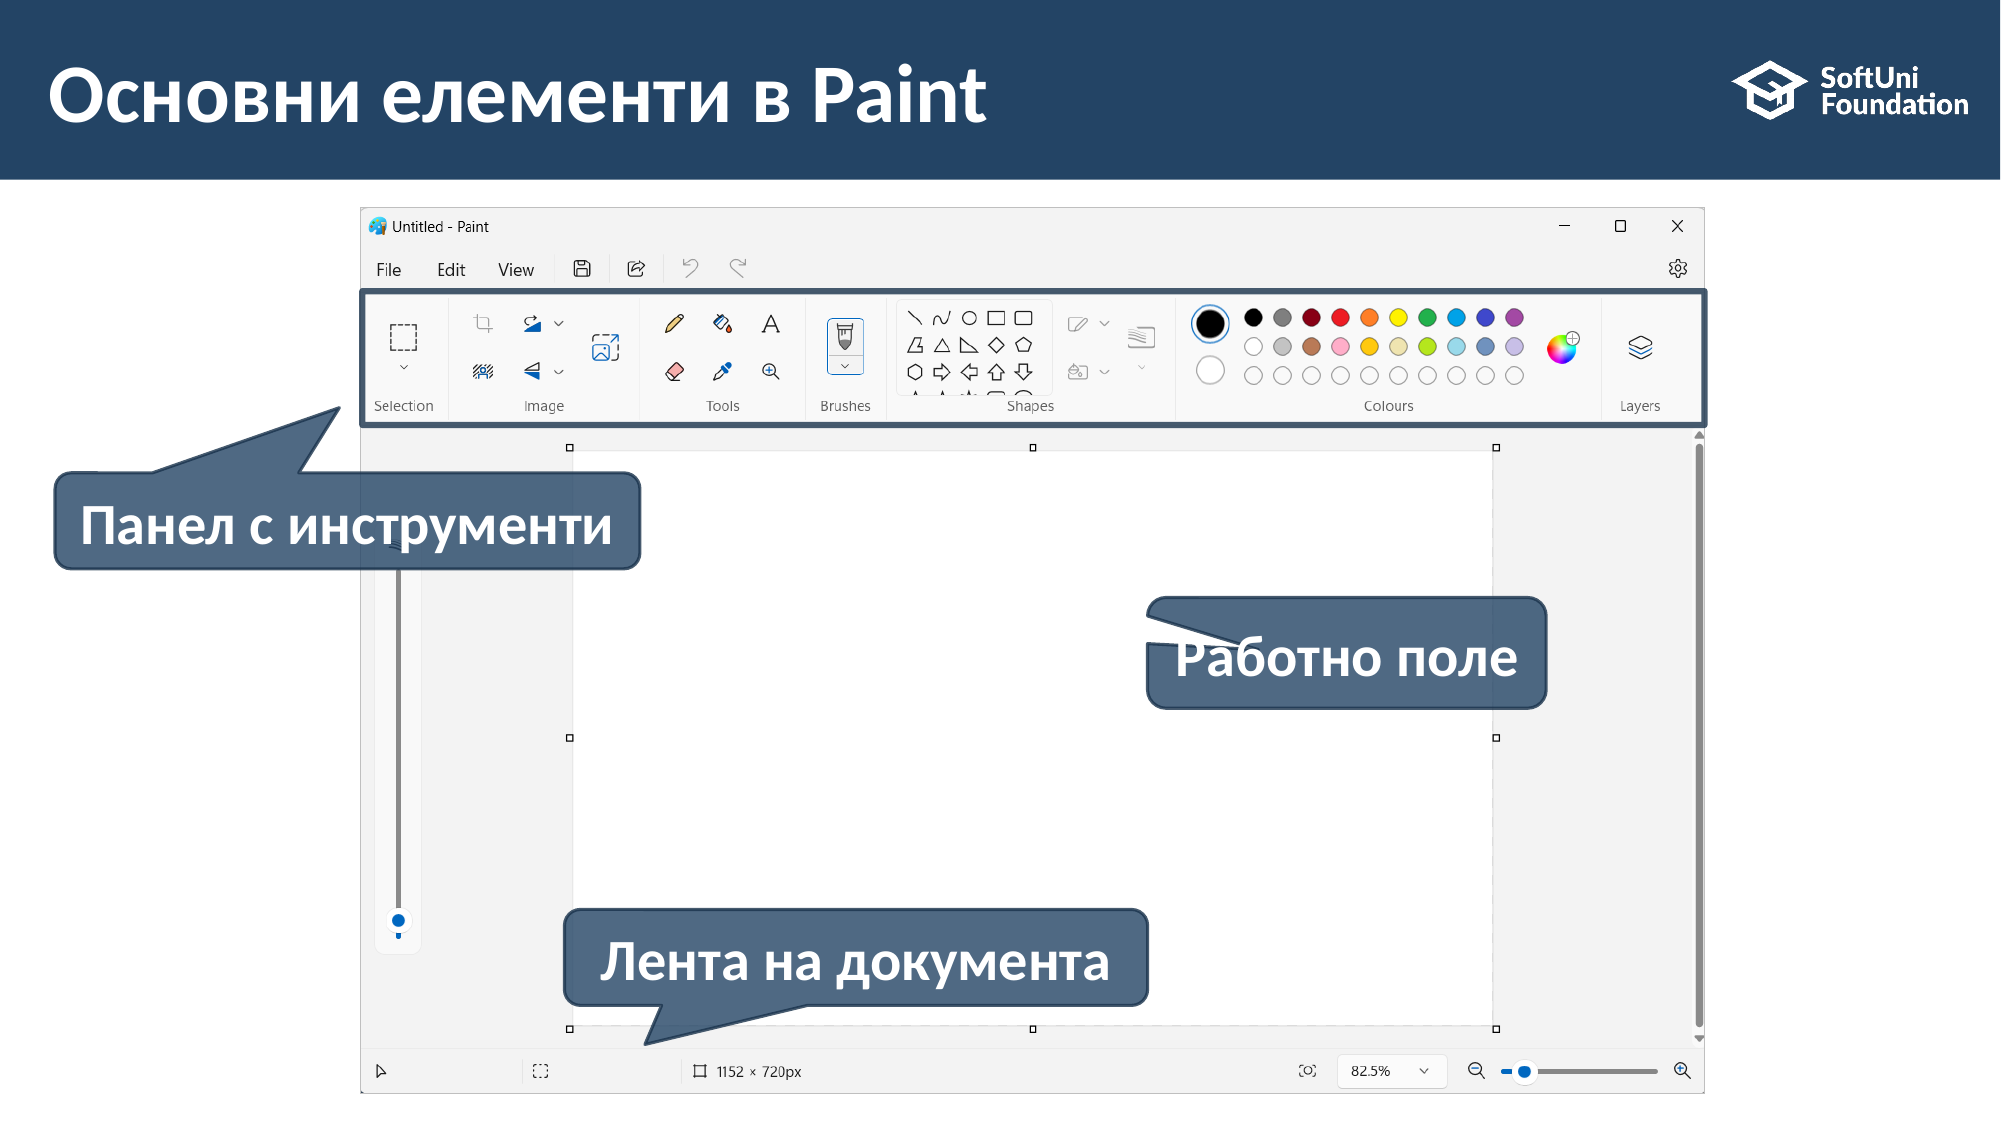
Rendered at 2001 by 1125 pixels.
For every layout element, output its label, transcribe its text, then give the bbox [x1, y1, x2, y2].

text_box Панел с инструменти [52, 405, 355, 571]
picture [1731, 60, 1968, 120]
title Основни елементи в Paint [31, 16, 1716, 162]
picture [360, 207, 1705, 1095]
